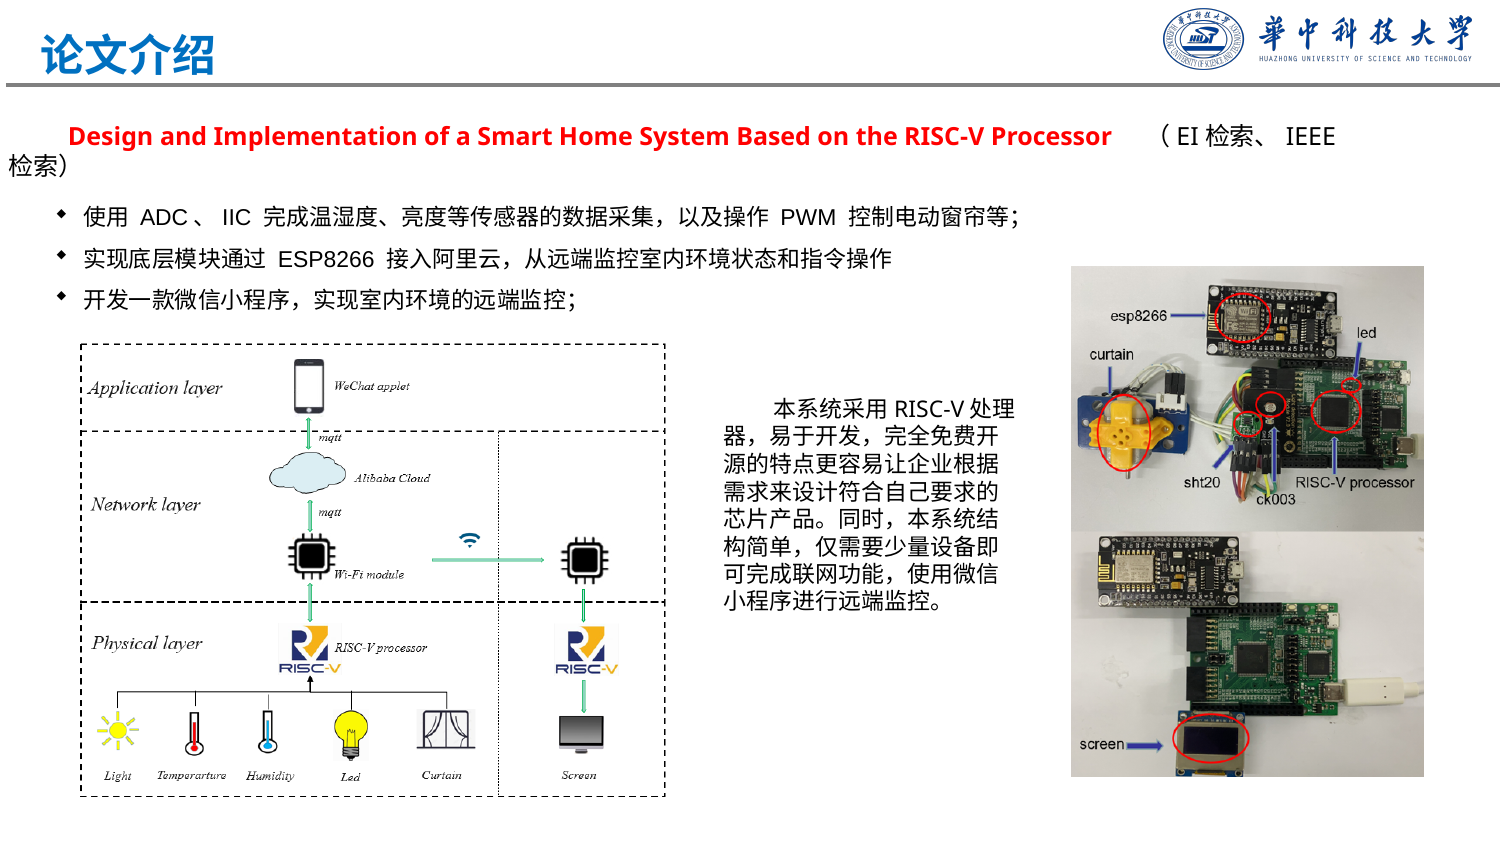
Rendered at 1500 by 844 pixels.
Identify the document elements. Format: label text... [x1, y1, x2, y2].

picture [1071, 266, 1424, 777]
text_box 论文介绍 [0, 22, 691, 87]
picture [76, 340, 669, 800]
text_box 本系统采用RISC-V处理器，易于开发，完全免费开源的特点更容易让企业根据需求来设计符合自己要求的芯片产品。同时，本系统结构简单，仅需要少量设备即可完成联网功能，使用微信小程序进行远端监控。 [708, 384, 1032, 622]
text_box Design and Implementation of a Smart Home System Based on the RISC-V Processor （EI检索、IEEE检索） [0, 112, 1377, 188]
picture [1163, 8, 1472, 70]
text_box 使用 ADC、IIC 完成温湿度、亮度等传感器的数据采集，以及操作 PWM 控制电动窗帘等； 实现底层模块通过 ESP8266 接入阿里云，从远端监控室内环境状态和指令操作 开发一款微信小程序，实现室内环境的远端监控； [40, 181, 1043, 321]
